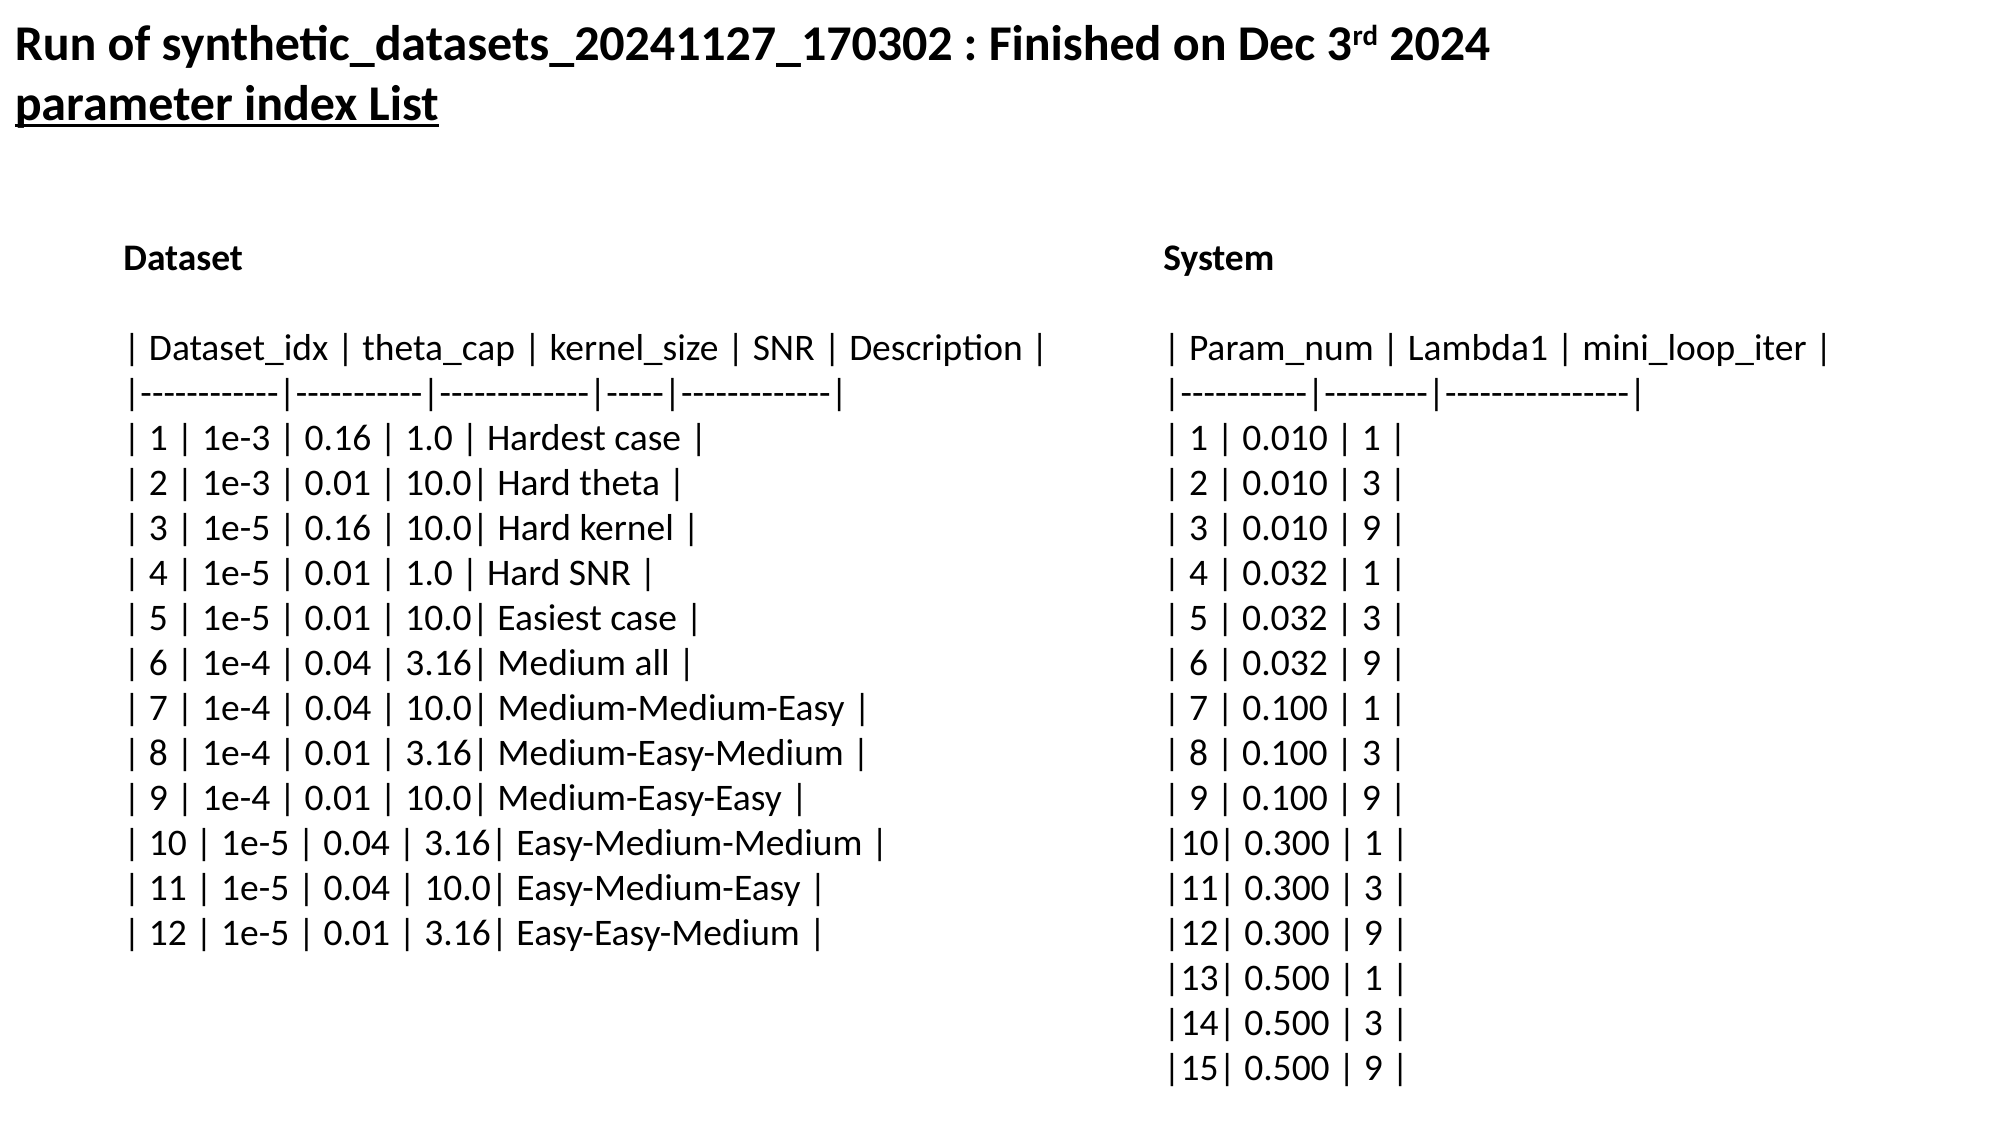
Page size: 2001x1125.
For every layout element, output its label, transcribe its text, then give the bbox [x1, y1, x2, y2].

text_box Run of synthetic_datasets_20241127_170302 : Finished on Dec 3rd 2024 parameter index List [0, 2, 1784, 138]
text_box System | Param_num | Lambda1 | mini_loop_iter | |-----------|---------|----------------| | 1 | 0.010 | 1 | | 2 | 0.010 | 3 | | 3 | 0.010 | 9 | | 4 | 0.032 | 1 | | 5 | 0.032 | 3 | | 6 | 0.032 | 9 | | 7 | 0.100 | 1 | | 8 | 0.100 | 3 | | 9 | 0.100 | 9 | |10| 0.300 | 1 | |11| 0.300 | 3 | |12| 0.300 | 9 | |13| 0.500 | 1 | |14| 0.500 | 3 | |15| 0.500 | 9 | [1148, 225, 1871, 1125]
text_box Dataset | Dataset_idx | theta_cap | kernel_size | SNR | Description | |------------|-----------|-------------|-----|-------------| | 1 | 1e-3 | 0.16 | 1.0 | Hardest case | | 2 | 1e-3 | 0.01 | 10.0| Hard theta | | 3 | 1e-5 | 0.16 | 10.0| Hard kernel | | 4 | 1e-5 | 0.01 | 1.0 | Hard SNR | | 5 | 1e-5 | 0.01 | 10.0| Easiest case | | 6 | 1e-4 | 0.04 | 3.16| Medium all | | 7 | 1e-4 | 0.04 | 10.0| Medium-Medium-Easy | | 8 | 1e-4 | 0.01 | 3.16| Medium-Easy-Medium | | 9 | 1e-4 | 0.01 | 10.0| Medium-Easy-Easy | | 10 | 1e-5 | 0.04 | 3.16| Easy-Medium-Medium | | 11 | 1e-5 | 0.04 | 10.0| Easy-Medium-Easy | | 12 | 1e-5 | 0.01 | 3.16| Easy-Easy-Medium | [108, 225, 1148, 961]
